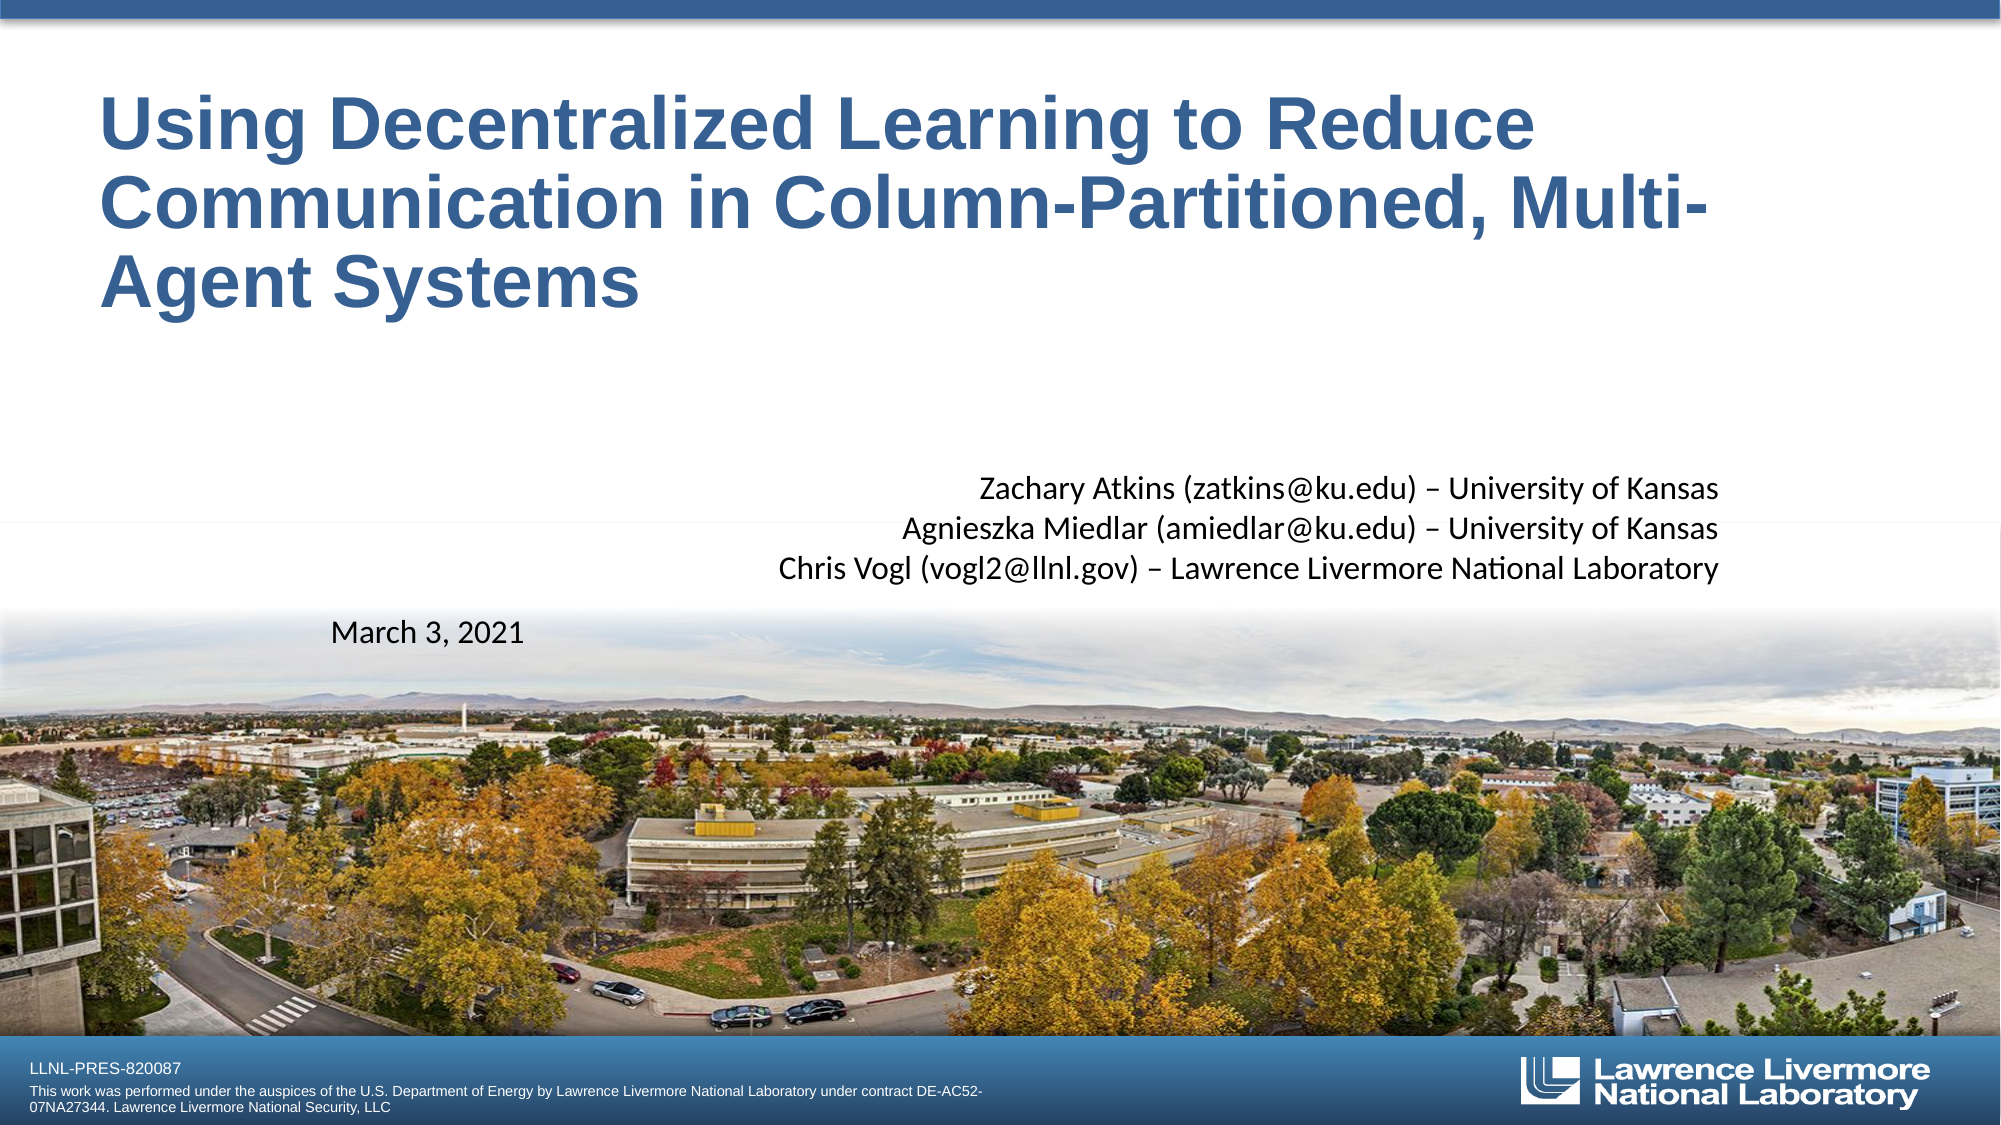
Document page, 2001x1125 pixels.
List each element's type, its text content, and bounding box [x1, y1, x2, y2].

list Zachary Atkins (zatkins@ku.edu) – University of Kansas Agnieszka Miedlar (amiedlar@ku.edu) – University of Kansas Chris Vogl (vogl2@llnl.gov) – Lawrence Livermore National Laboratory [608, 507, 1750, 587]
picture [0, 687, 2000, 1036]
text_box March 3, 2021 [330, 597, 869, 663]
picture [1521, 1057, 1930, 1110]
title Using Decentralized Learning to Reduce Communication in Column-Partitioned, Multi-Agent Systems [99, 92, 1900, 331]
